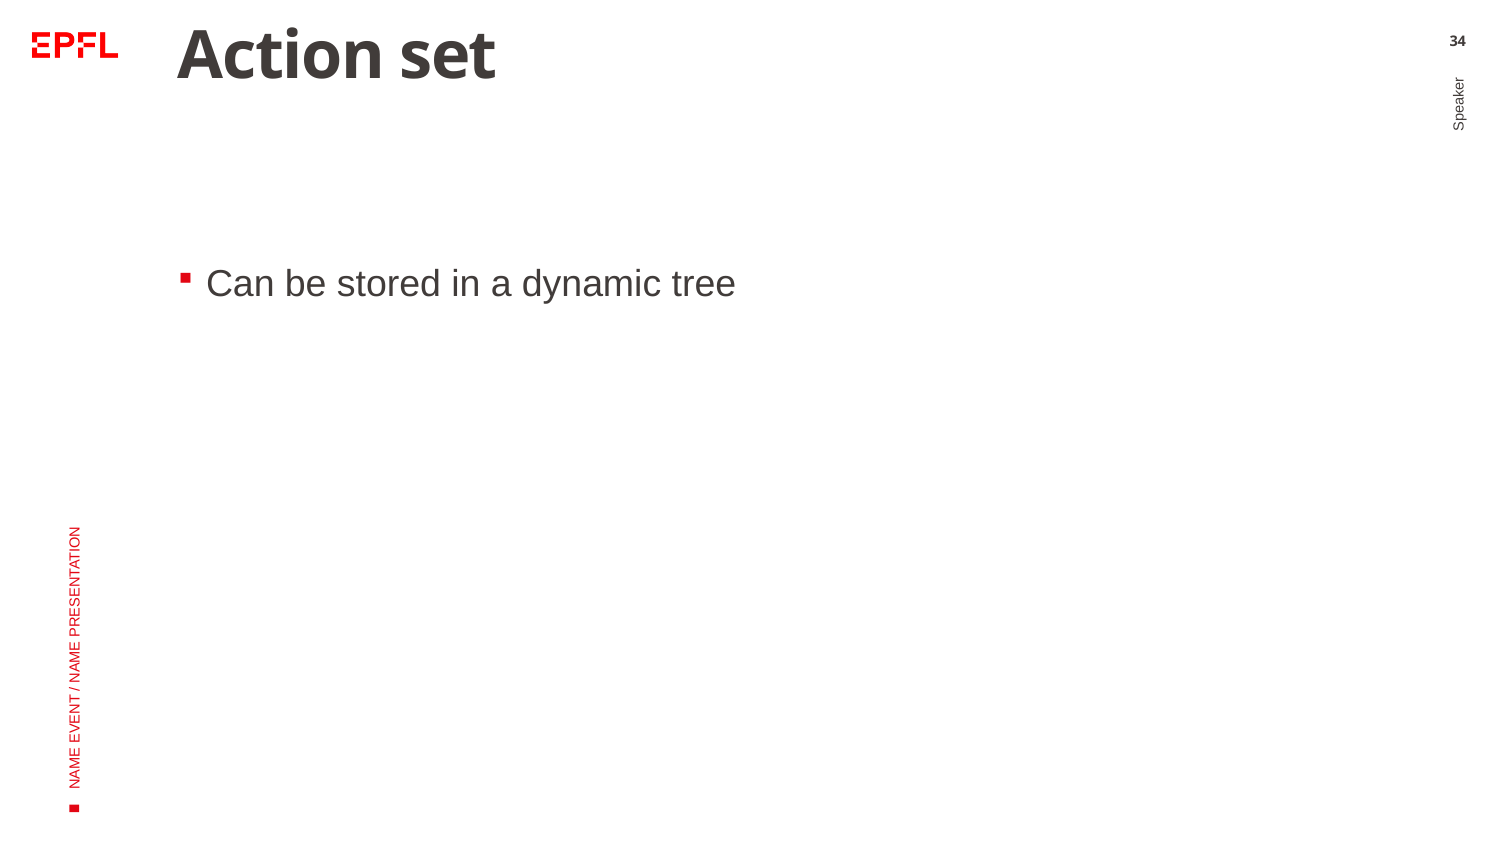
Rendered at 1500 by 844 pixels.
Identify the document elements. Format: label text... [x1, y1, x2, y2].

picture [21, 21, 129, 69]
slide_number NAME EVENT / NAME PRESENTATION [0, 256, 149, 805]
footer Speaker [1415, 59, 1500, 641]
list Can be stored in a dynamic tree [148, 256, 1416, 813]
slide_number 34 [1415, 32, 1500, 59]
title Action set [148, 21, 750, 198]
